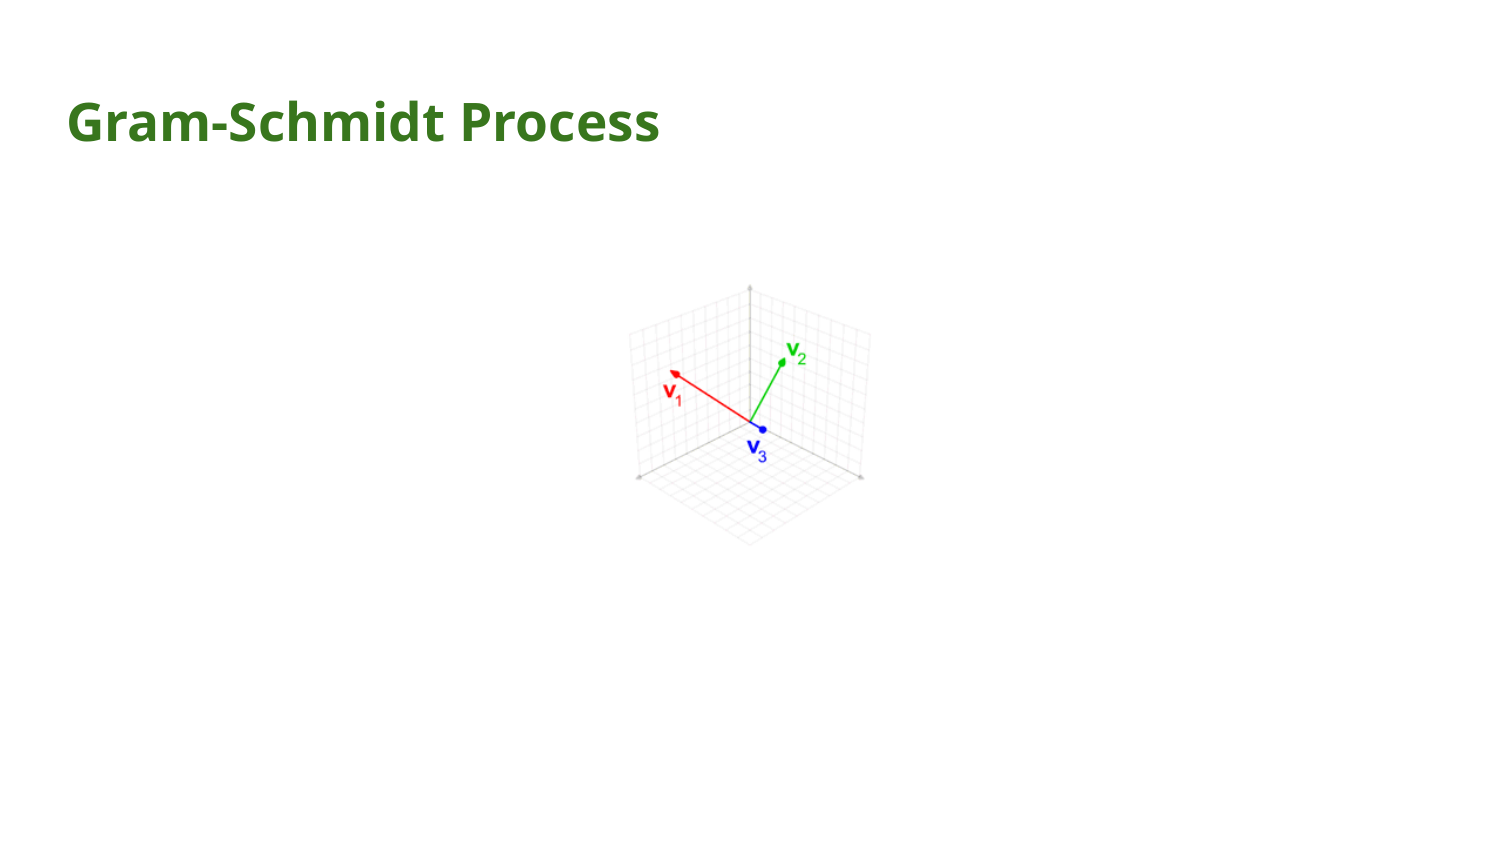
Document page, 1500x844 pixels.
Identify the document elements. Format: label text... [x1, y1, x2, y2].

title Gram-Schmidt Process [51, 72, 1449, 167]
picture [491, 228, 1008, 616]
